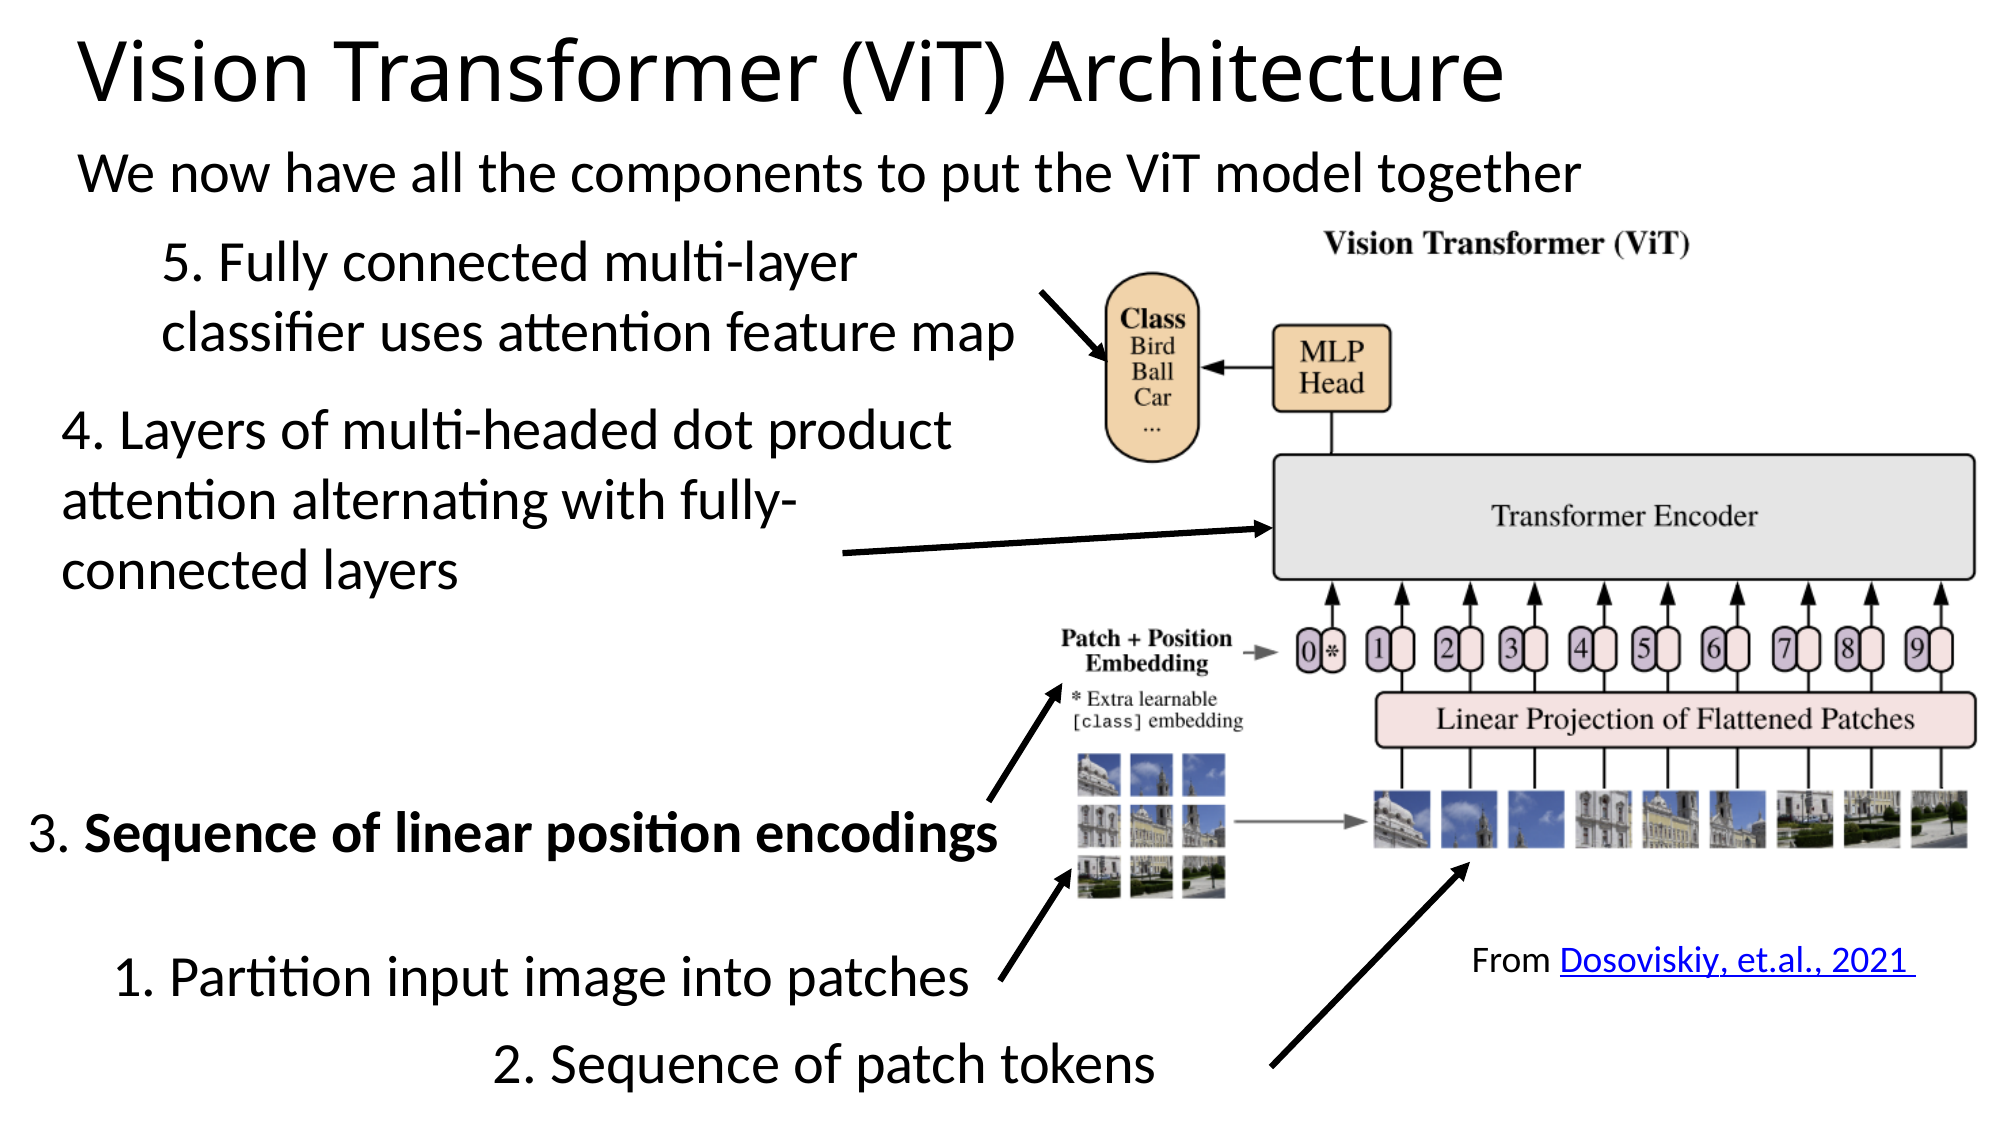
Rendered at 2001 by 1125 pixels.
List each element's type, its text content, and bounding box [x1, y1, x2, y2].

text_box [988, 682, 1063, 802]
title Vision Transformer (ViT) Architecture [62, 29, 1953, 134]
text_box 3. Sequence of linear position encodings [12, 786, 1047, 887]
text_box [1270, 861, 1471, 1068]
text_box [999, 867, 1072, 981]
list We now have all the components to put the ViT model together [62, 127, 1905, 227]
text_box 5. Fully connected multi-layer classifier uses attention feature map [146, 215, 1041, 368]
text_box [842, 527, 1274, 554]
text_box 1. Partition input image into patches [97, 931, 1000, 1031]
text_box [1040, 290, 1109, 363]
text_box From Dosoviskiy, et.al., 2021 [1476, 927, 1975, 987]
picture [1052, 216, 1988, 915]
text_box 2. Sequence of patch tokens [478, 1017, 1271, 1117]
